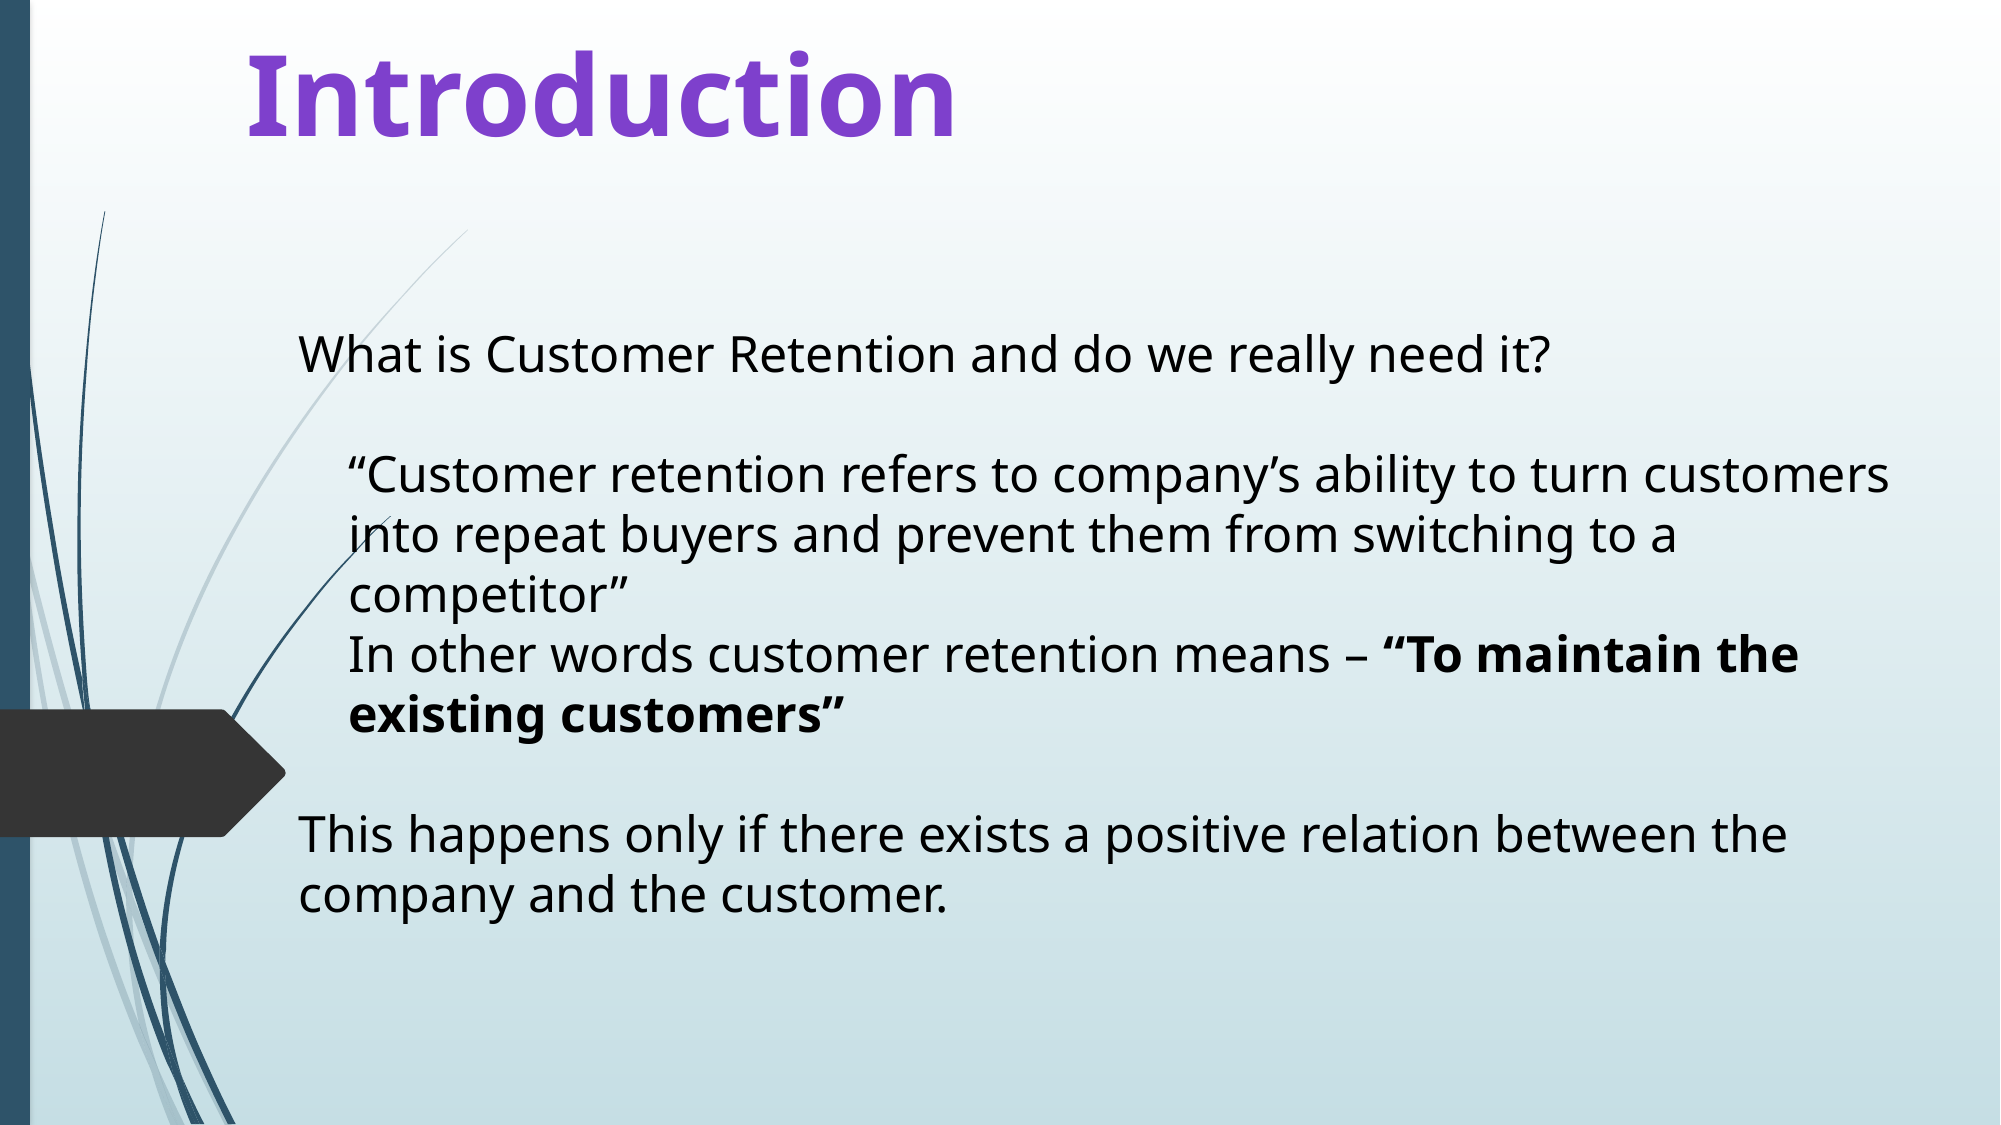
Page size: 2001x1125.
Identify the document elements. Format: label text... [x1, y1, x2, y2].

text_box What is Customer Retention and do we really need it? “Customer retention refers to company’s ability to turn customers into repeat buyers and prevent them from switching to a competitor” In other words customer retention means – “To maintain the existing customers” This happens only if there exists a positive relation between the company and the customer. [284, 315, 1958, 990]
text_box Introduction [231, 16, 976, 167]
